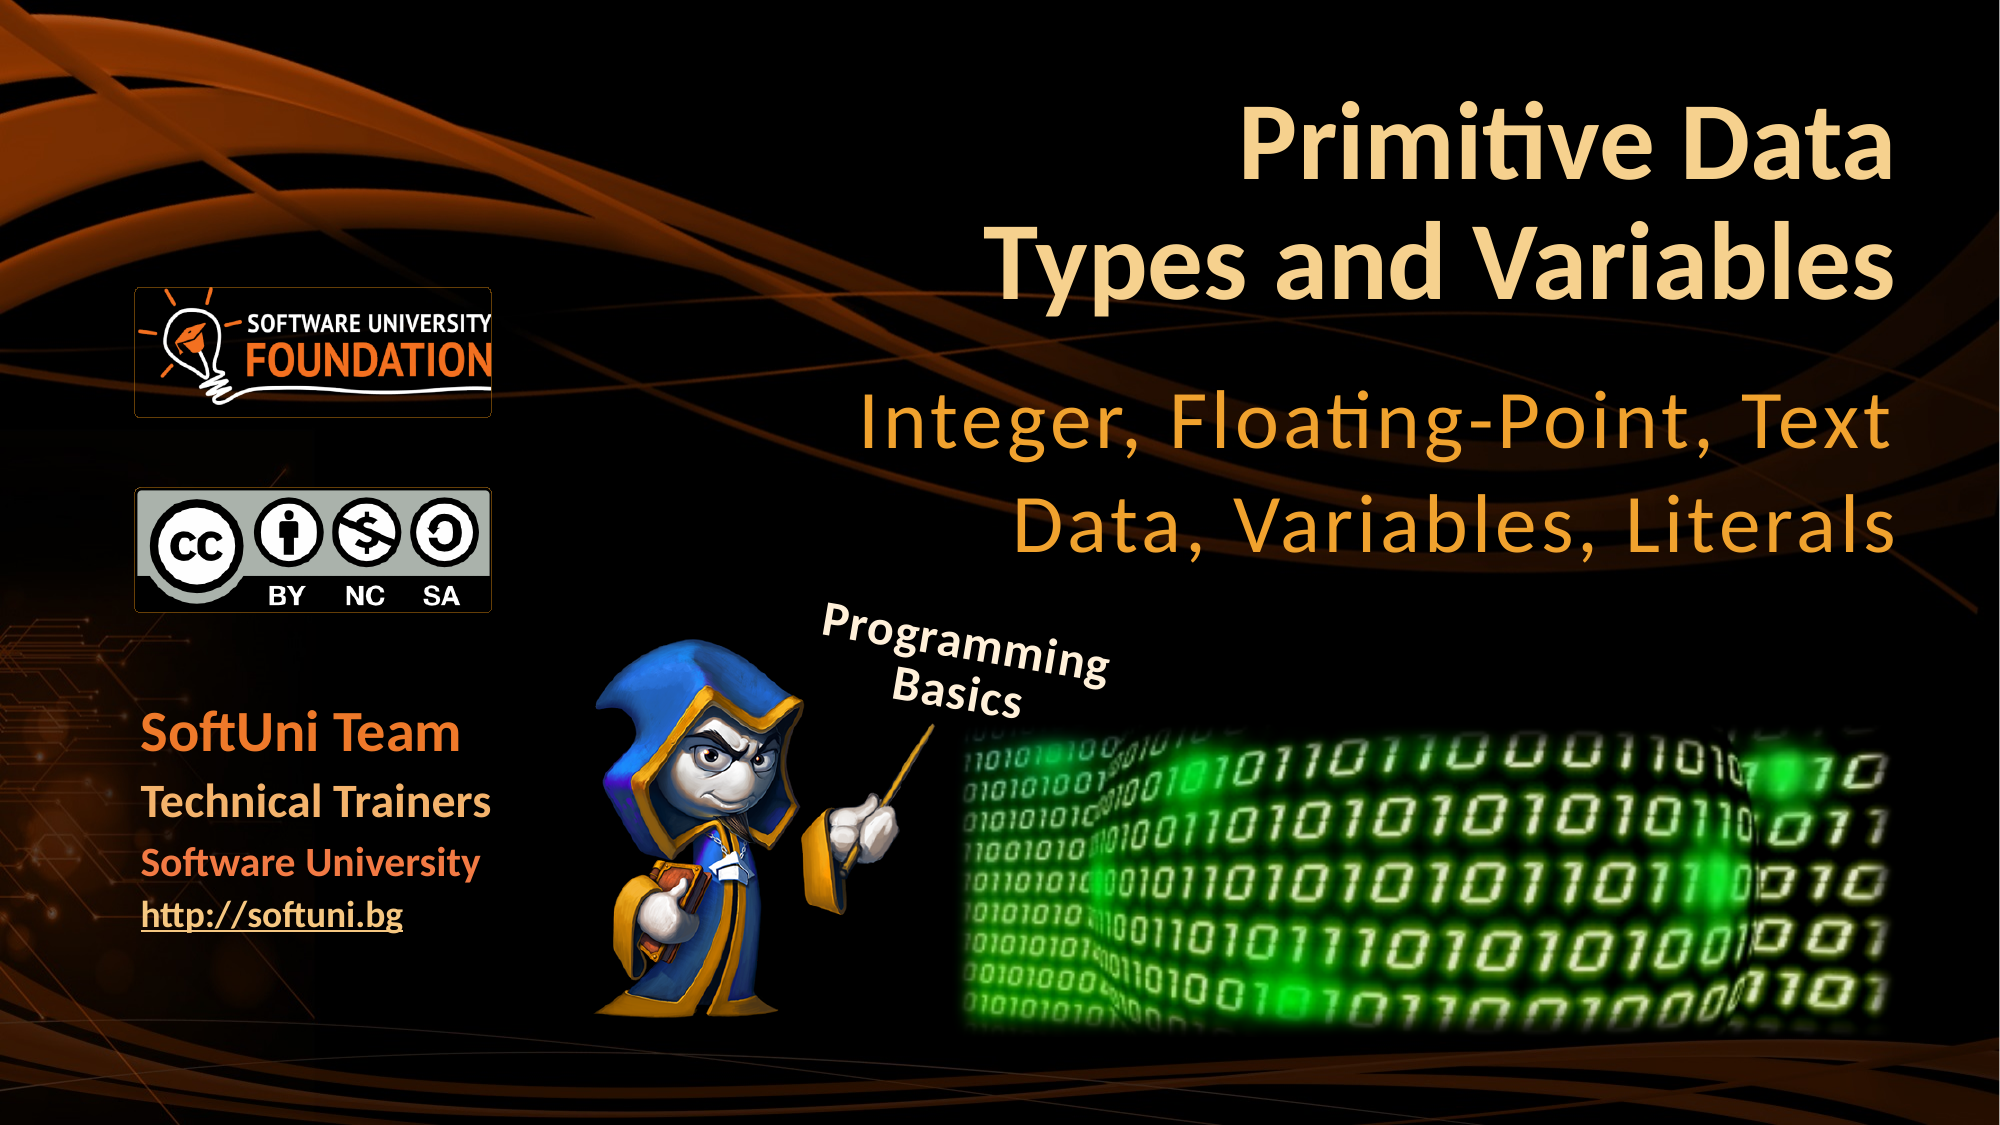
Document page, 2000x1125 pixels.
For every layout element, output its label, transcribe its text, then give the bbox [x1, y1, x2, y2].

list SoftUni Team [134, 683, 587, 760]
list http://softuni.bg [134, 882, 587, 941]
title Primitive Data Types and Variables [686, 82, 1898, 325]
list Technical Trainers [134, 760, 587, 826]
list Software University [134, 826, 587, 882]
picture [0, 0, 2000, 1125]
subtitle Integer, Floating-Point, Text Data, Variables, Literals [686, 359, 1898, 575]
text_box Programming Basics [804, 584, 1130, 727]
